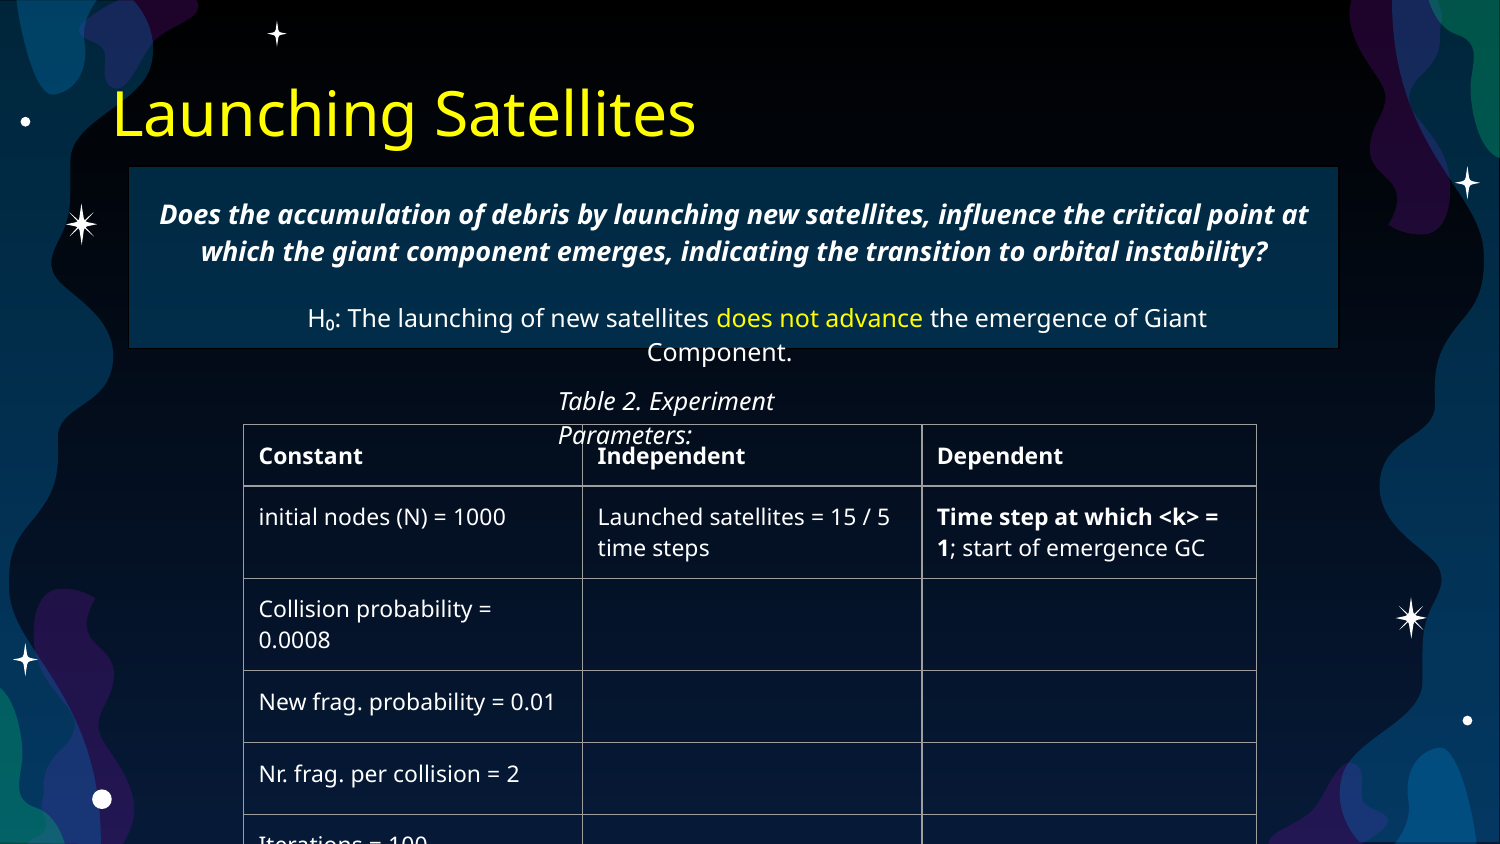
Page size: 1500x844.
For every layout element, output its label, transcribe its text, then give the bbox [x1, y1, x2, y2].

table_cell Launched satellites = 15 / 5 time steps [583, 487, 921, 578]
table_header Constant [244, 425, 582, 485]
table_cell New frag. probability = 0.01 [244, 671, 582, 742]
table_header Independent [583, 425, 921, 485]
table_cell [583, 579, 921, 670]
text_box [128, 166, 1340, 177]
table_cell [583, 671, 921, 742]
table_cell [923, 579, 1256, 670]
table_cell [583, 815, 921, 844]
table_cell [923, 743, 1256, 814]
text_box [128, 275, 1340, 349]
text_box H₀: The launching of new satellites does not advance the emergence of Giant Component. [161, 282, 1279, 342]
table_cell Nr. frag. per collision = 2 [244, 743, 582, 814]
table_cell Collision probability = 0.0008 [244, 579, 582, 670]
table_cell initial nodes (N) = 1000 [244, 487, 582, 578]
table_header Dependent [923, 425, 1256, 485]
table_cell Iterations = 100 [244, 815, 582, 844]
table_cell Time step at which <k> = 1; start of emergence GC [923, 487, 1256, 578]
text_box Does the accumulation of debris by launching new satellites, influence the critical point at which the giant component emerges, indicating the transition to orbital instability? [114, 177, 1354, 275]
table_cell [923, 671, 1256, 742]
text_box Table 2. Experiment Parameters: [542, 366, 925, 425]
table_cell [923, 815, 1256, 844]
title Launching Satellites [32, 58, 778, 204]
table_cell [583, 743, 921, 814]
